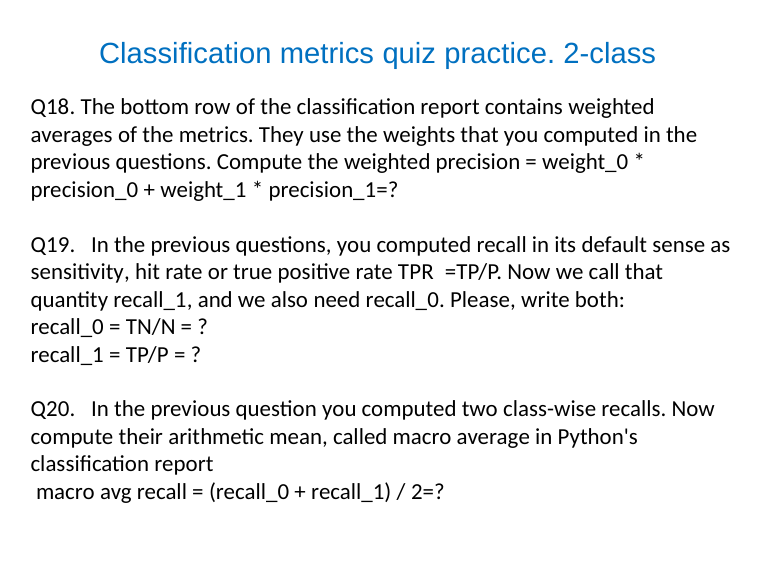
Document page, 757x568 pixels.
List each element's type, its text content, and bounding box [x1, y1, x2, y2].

title Classification metrics quiz practice. 2-class [0, 34, 757, 130]
list Q18. The bottom row of the classification report contains weighted averages of the metrics. They use the weights that you computed in the previous questions. Compute the weighted precision = weight_0 * precision_0 + weight_1 * precision_1=? Q19. In the previous questions, you computed recall in its default sense as sensitivity, hit rate or true positive rate TPR =TP/P. Now we call that quantity recall_1, and we also need recall_0. Please, write both: recall_0 = TN/N = ? recall_1 = TP/P = ? Q20. In the previous question you computed two class-wise recalls. Now compute their arithmetic mean, called macro average in Python's classification report macro avg recall = (recall_0 + recall_1) / 2=? [30, 130, 741, 568]
